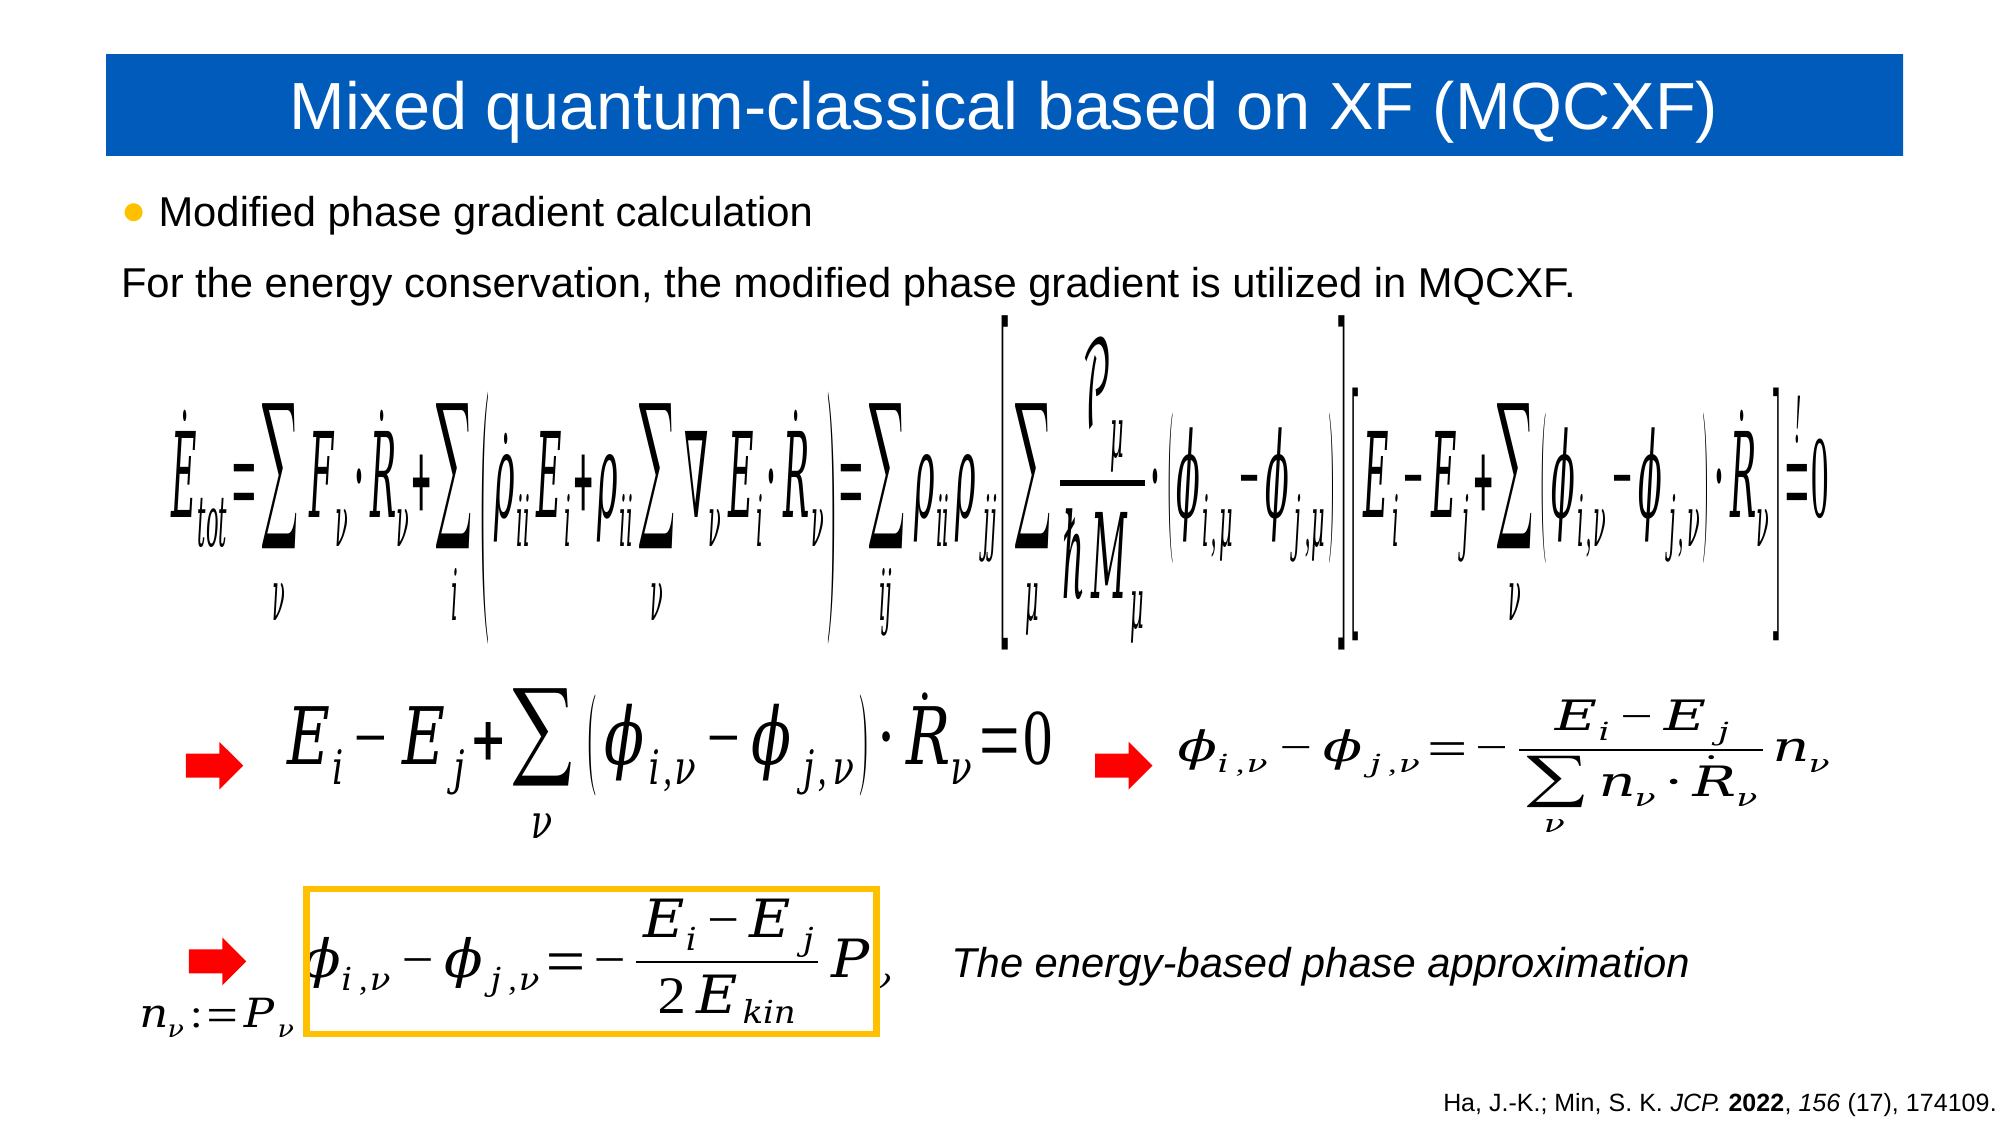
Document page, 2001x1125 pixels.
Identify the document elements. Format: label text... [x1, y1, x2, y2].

list Modified phase gradient calculation For the energy conservation, the modified phase gradient is utilized in MQCXF. [106, 177, 1904, 1083]
text_box [1093, 738, 1155, 794]
text_box Ha, J.-K.; Min, S. K. JCP. 2022, 156 (17), 174109. [1428, 1079, 2000, 1124]
text_box [305, 887, 878, 1036]
text_box The energy-based phase approximation [936, 928, 1706, 994]
text_box [187, 933, 249, 990]
text_box [184, 738, 246, 794]
title Mixed quantum-classical based on XF (MQCXF) [106, 37, 1904, 177]
